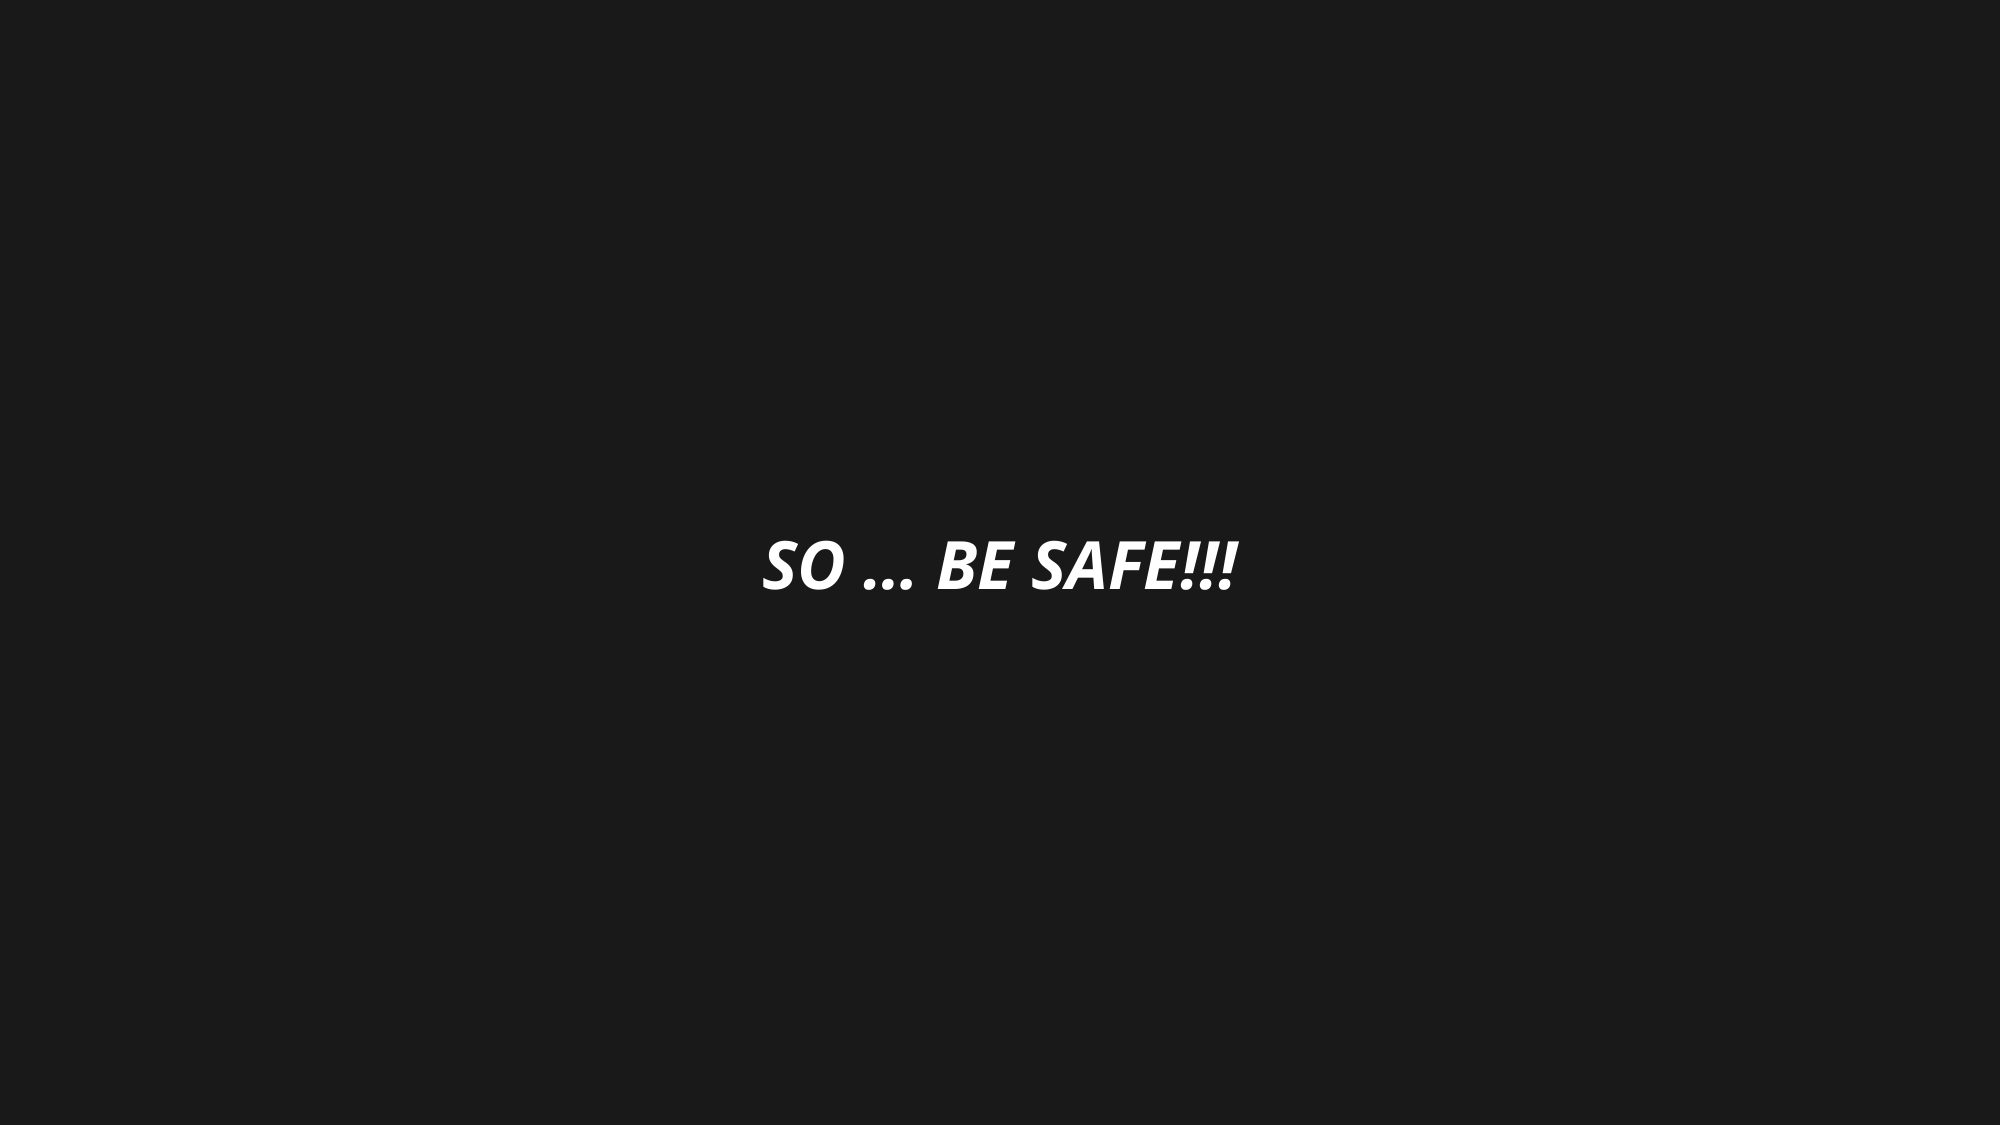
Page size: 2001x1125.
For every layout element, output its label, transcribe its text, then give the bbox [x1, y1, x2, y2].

text_box SO … BE SAFE!!! [0, 0, 2000, 1125]
